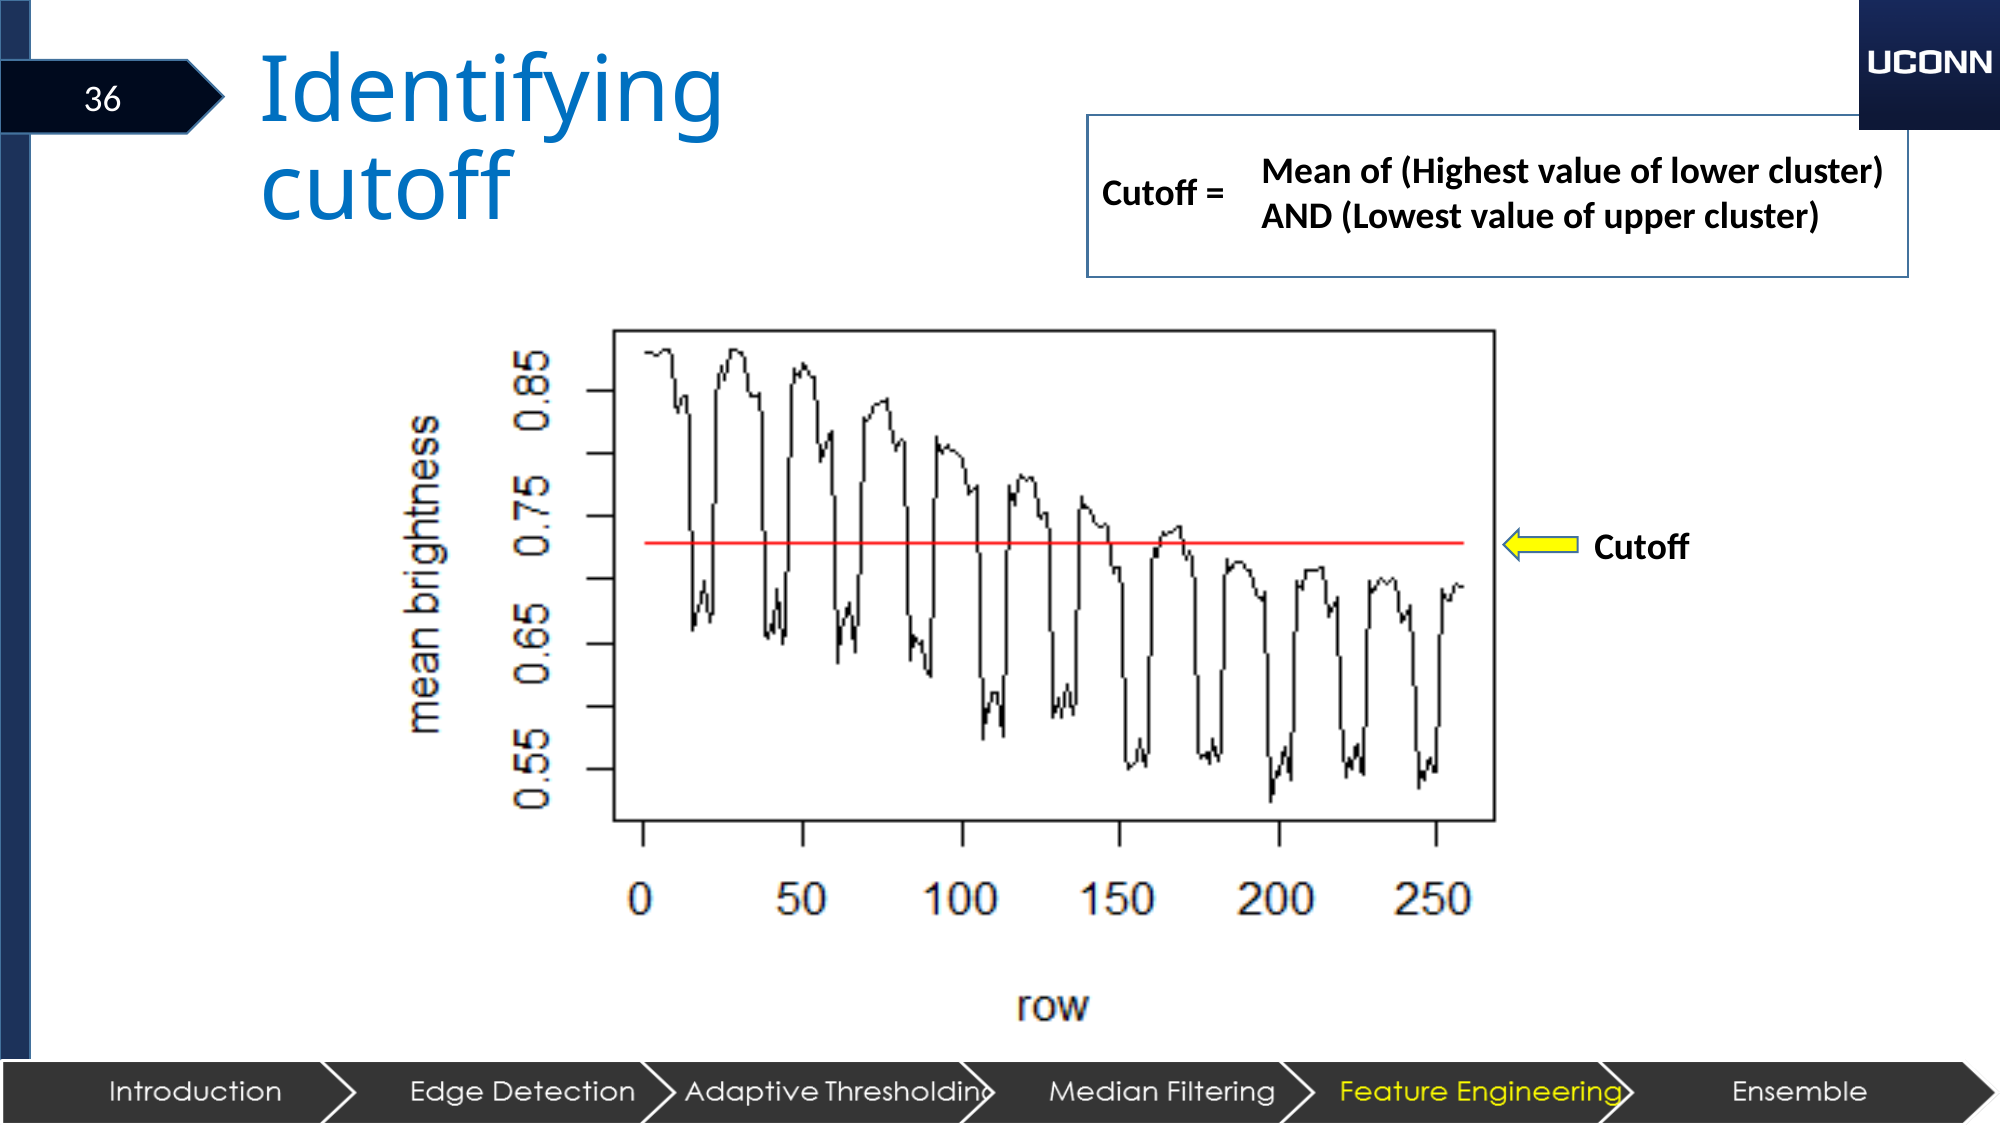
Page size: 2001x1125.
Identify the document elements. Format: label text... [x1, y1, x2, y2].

title Identifying cutoff [244, 59, 931, 222]
text_box Cutoff [1613, 514, 1710, 574]
text_box [1086, 114, 1909, 278]
picture [1859, 0, 2000, 130]
text_box [0, 135, 31, 1059]
picture [0, 1059, 2000, 1125]
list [387, 316, 1613, 1027]
text_box [0, 0, 31, 58]
text_box 36 [0, 58, 226, 135]
